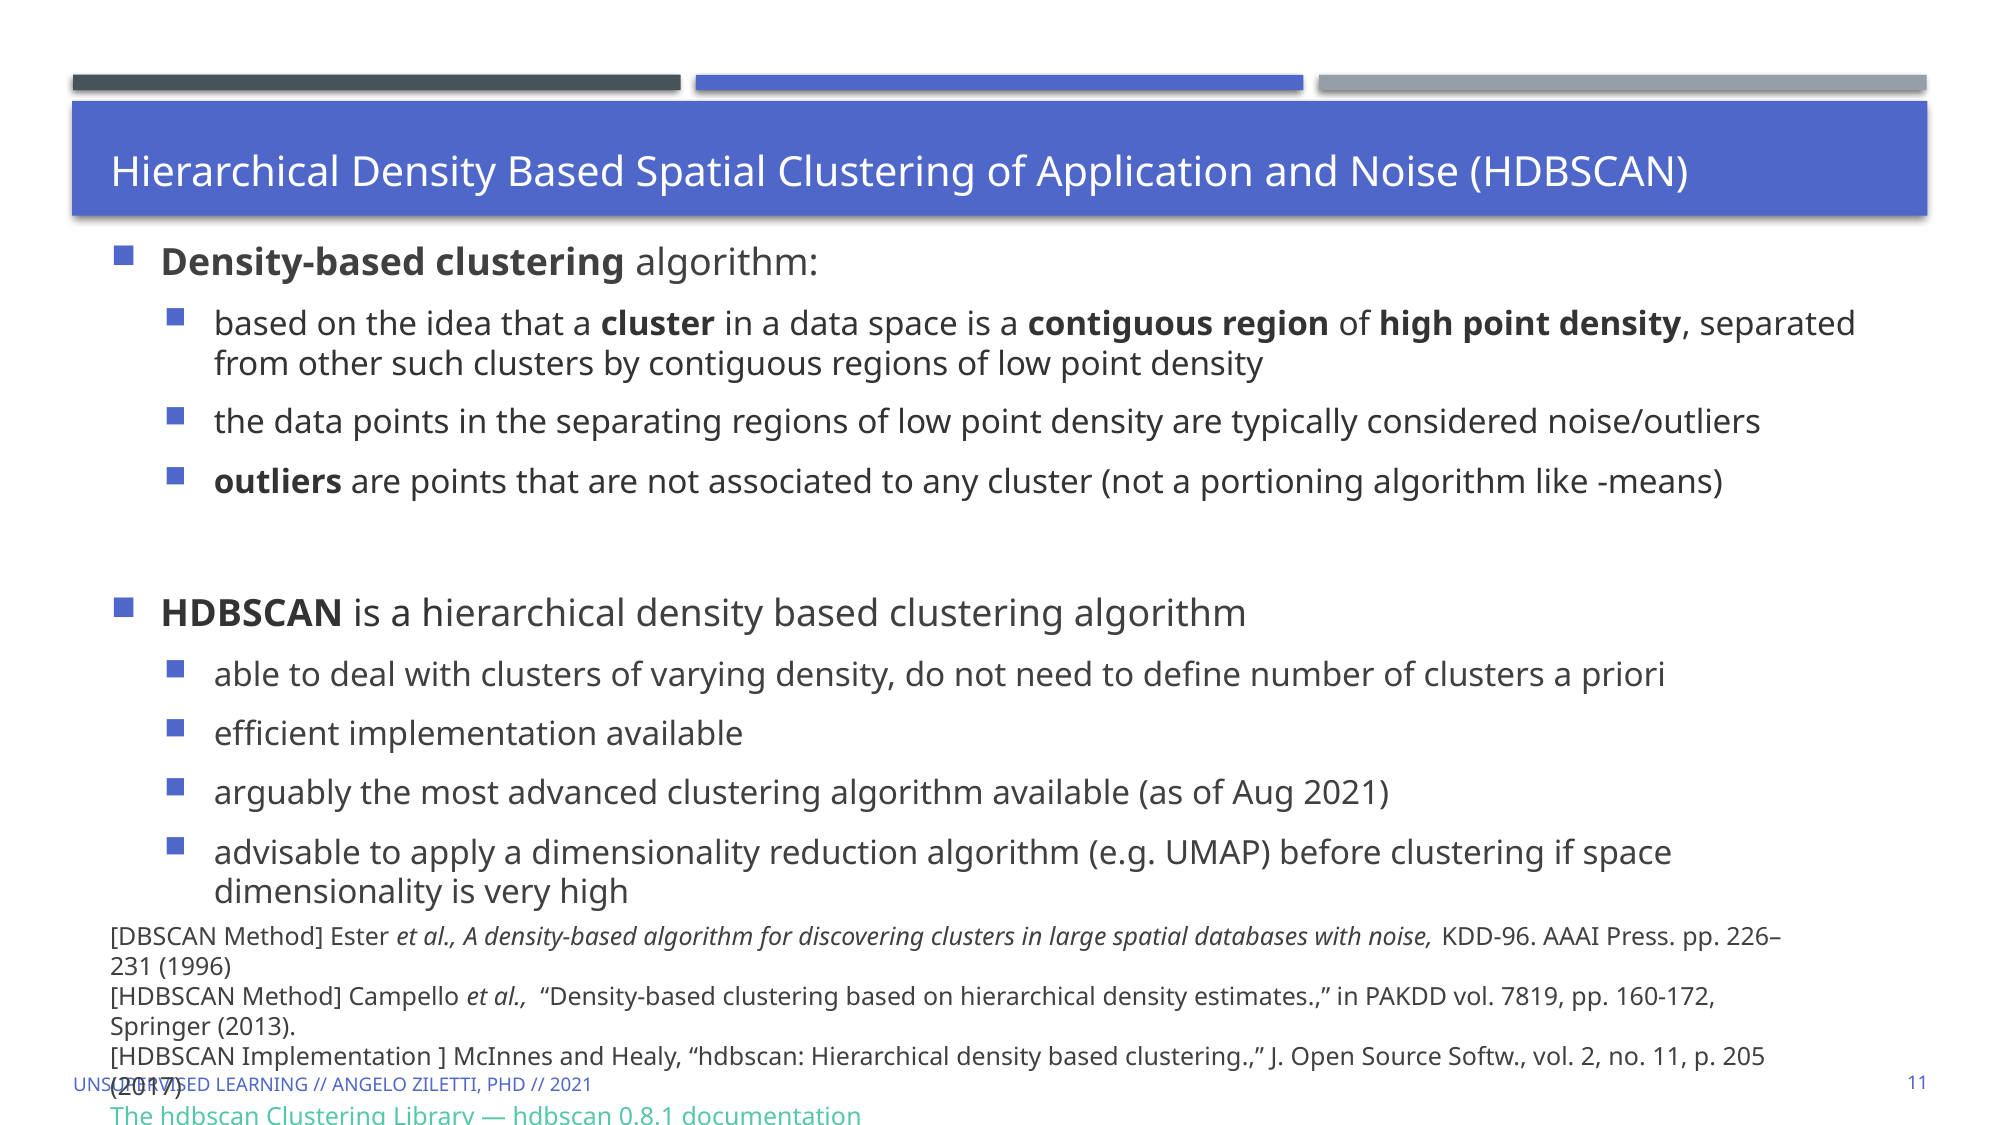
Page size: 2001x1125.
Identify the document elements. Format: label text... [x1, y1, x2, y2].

slide_number 11 [1770, 1053, 1944, 1114]
footer Unsupervised learning // Angelo Ziletti, PhD // 2021 [58, 1053, 95, 1114]
title Hierarchical Density Based Spatial Clustering of Application and Noise (HDBSCAN) [95, 115, 1905, 203]
text_box [DBSCAN Method] Ester et al., A density-based algorithm for discovering clusters in large spatial databases with noise, KDD-96. AAAI Press. pp. 226–231 (1996) [HDBSCAN Method] Campello et al., “Density-based clustering based on hierarchical density estimates.,” in PAKDD vol. 7819, pp. 160-172, Springer (2013). [HDBSCAN Implementation ] McInnes and Healy, “hdbscan: Hierarchical density based clustering.,” J. Open Source Softw., vol. 2, no. 11, p. 205 (2017) The hdbscan Clustering Library — hdbscan 0.8.1 documentation [95, 913, 1827, 1125]
